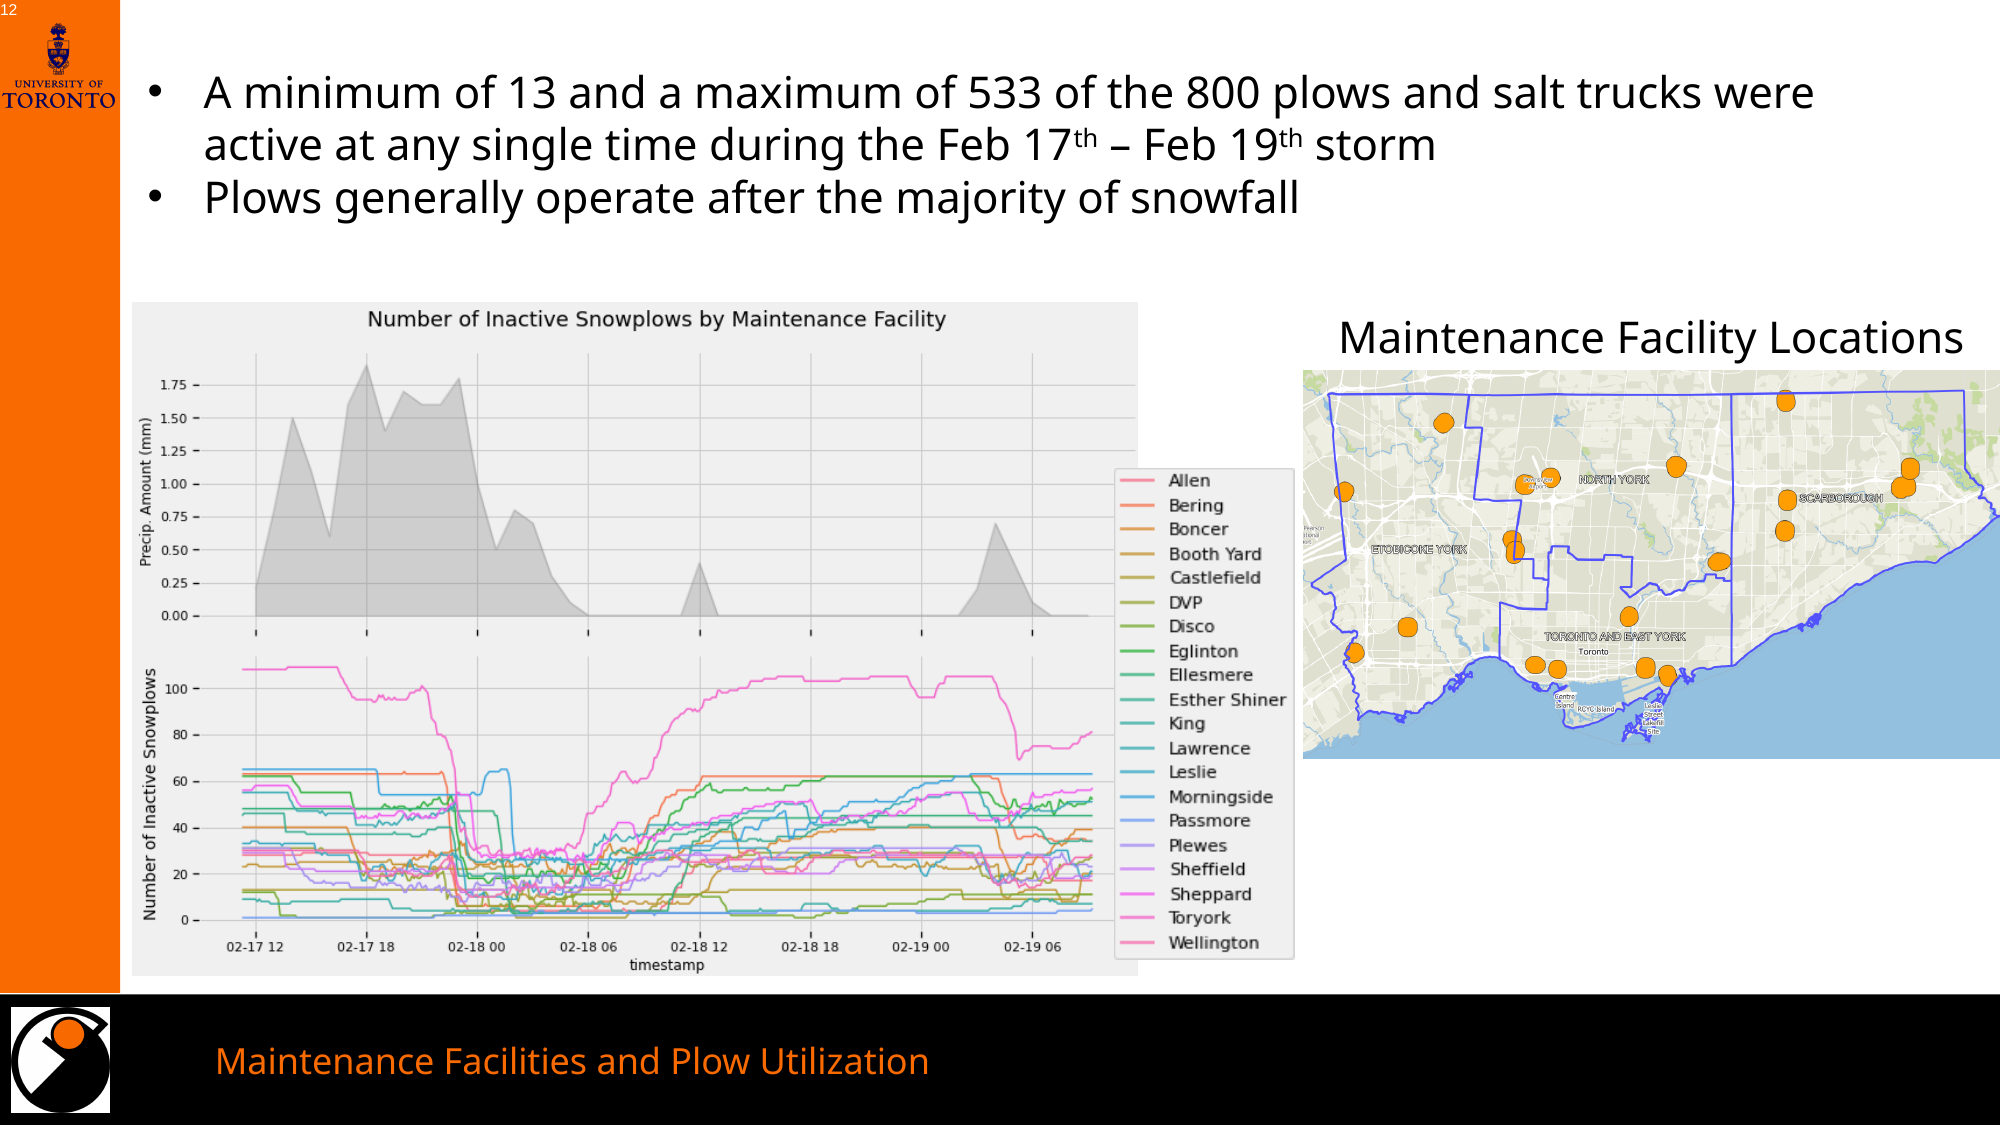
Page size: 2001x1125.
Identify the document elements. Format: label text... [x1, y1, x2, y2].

picture [1303, 370, 2000, 759]
text_box Maintenance Facility Locations [1298, 302, 2000, 401]
list Maintenance Facilities and Plow Utilization [200, 994, 1980, 1125]
picture [2, 23, 115, 108]
list A minimum of 13 and a maximum of 533 of the 800 plows and salt trucks were active at any single time during the Feb 17th – Feb 19th storm Plows generally operate after the majority of snowfall [132, 56, 1913, 995]
picture [11, 1007, 110, 1113]
picture [132, 302, 1295, 976]
